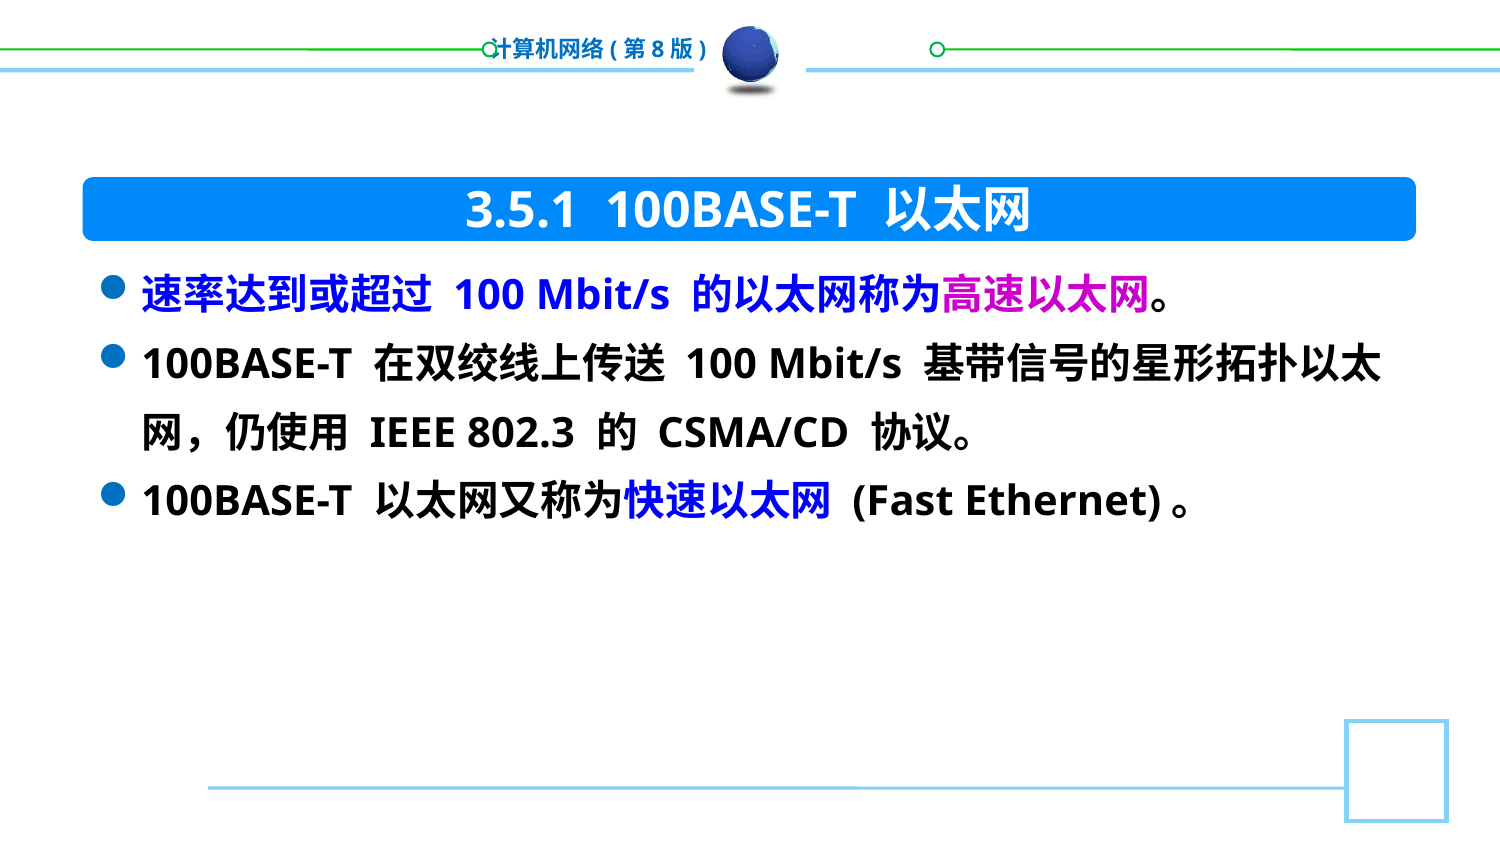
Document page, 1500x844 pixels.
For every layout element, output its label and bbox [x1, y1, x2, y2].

text_box [82, 170, 1433, 532]
picture [720, 24, 780, 100]
